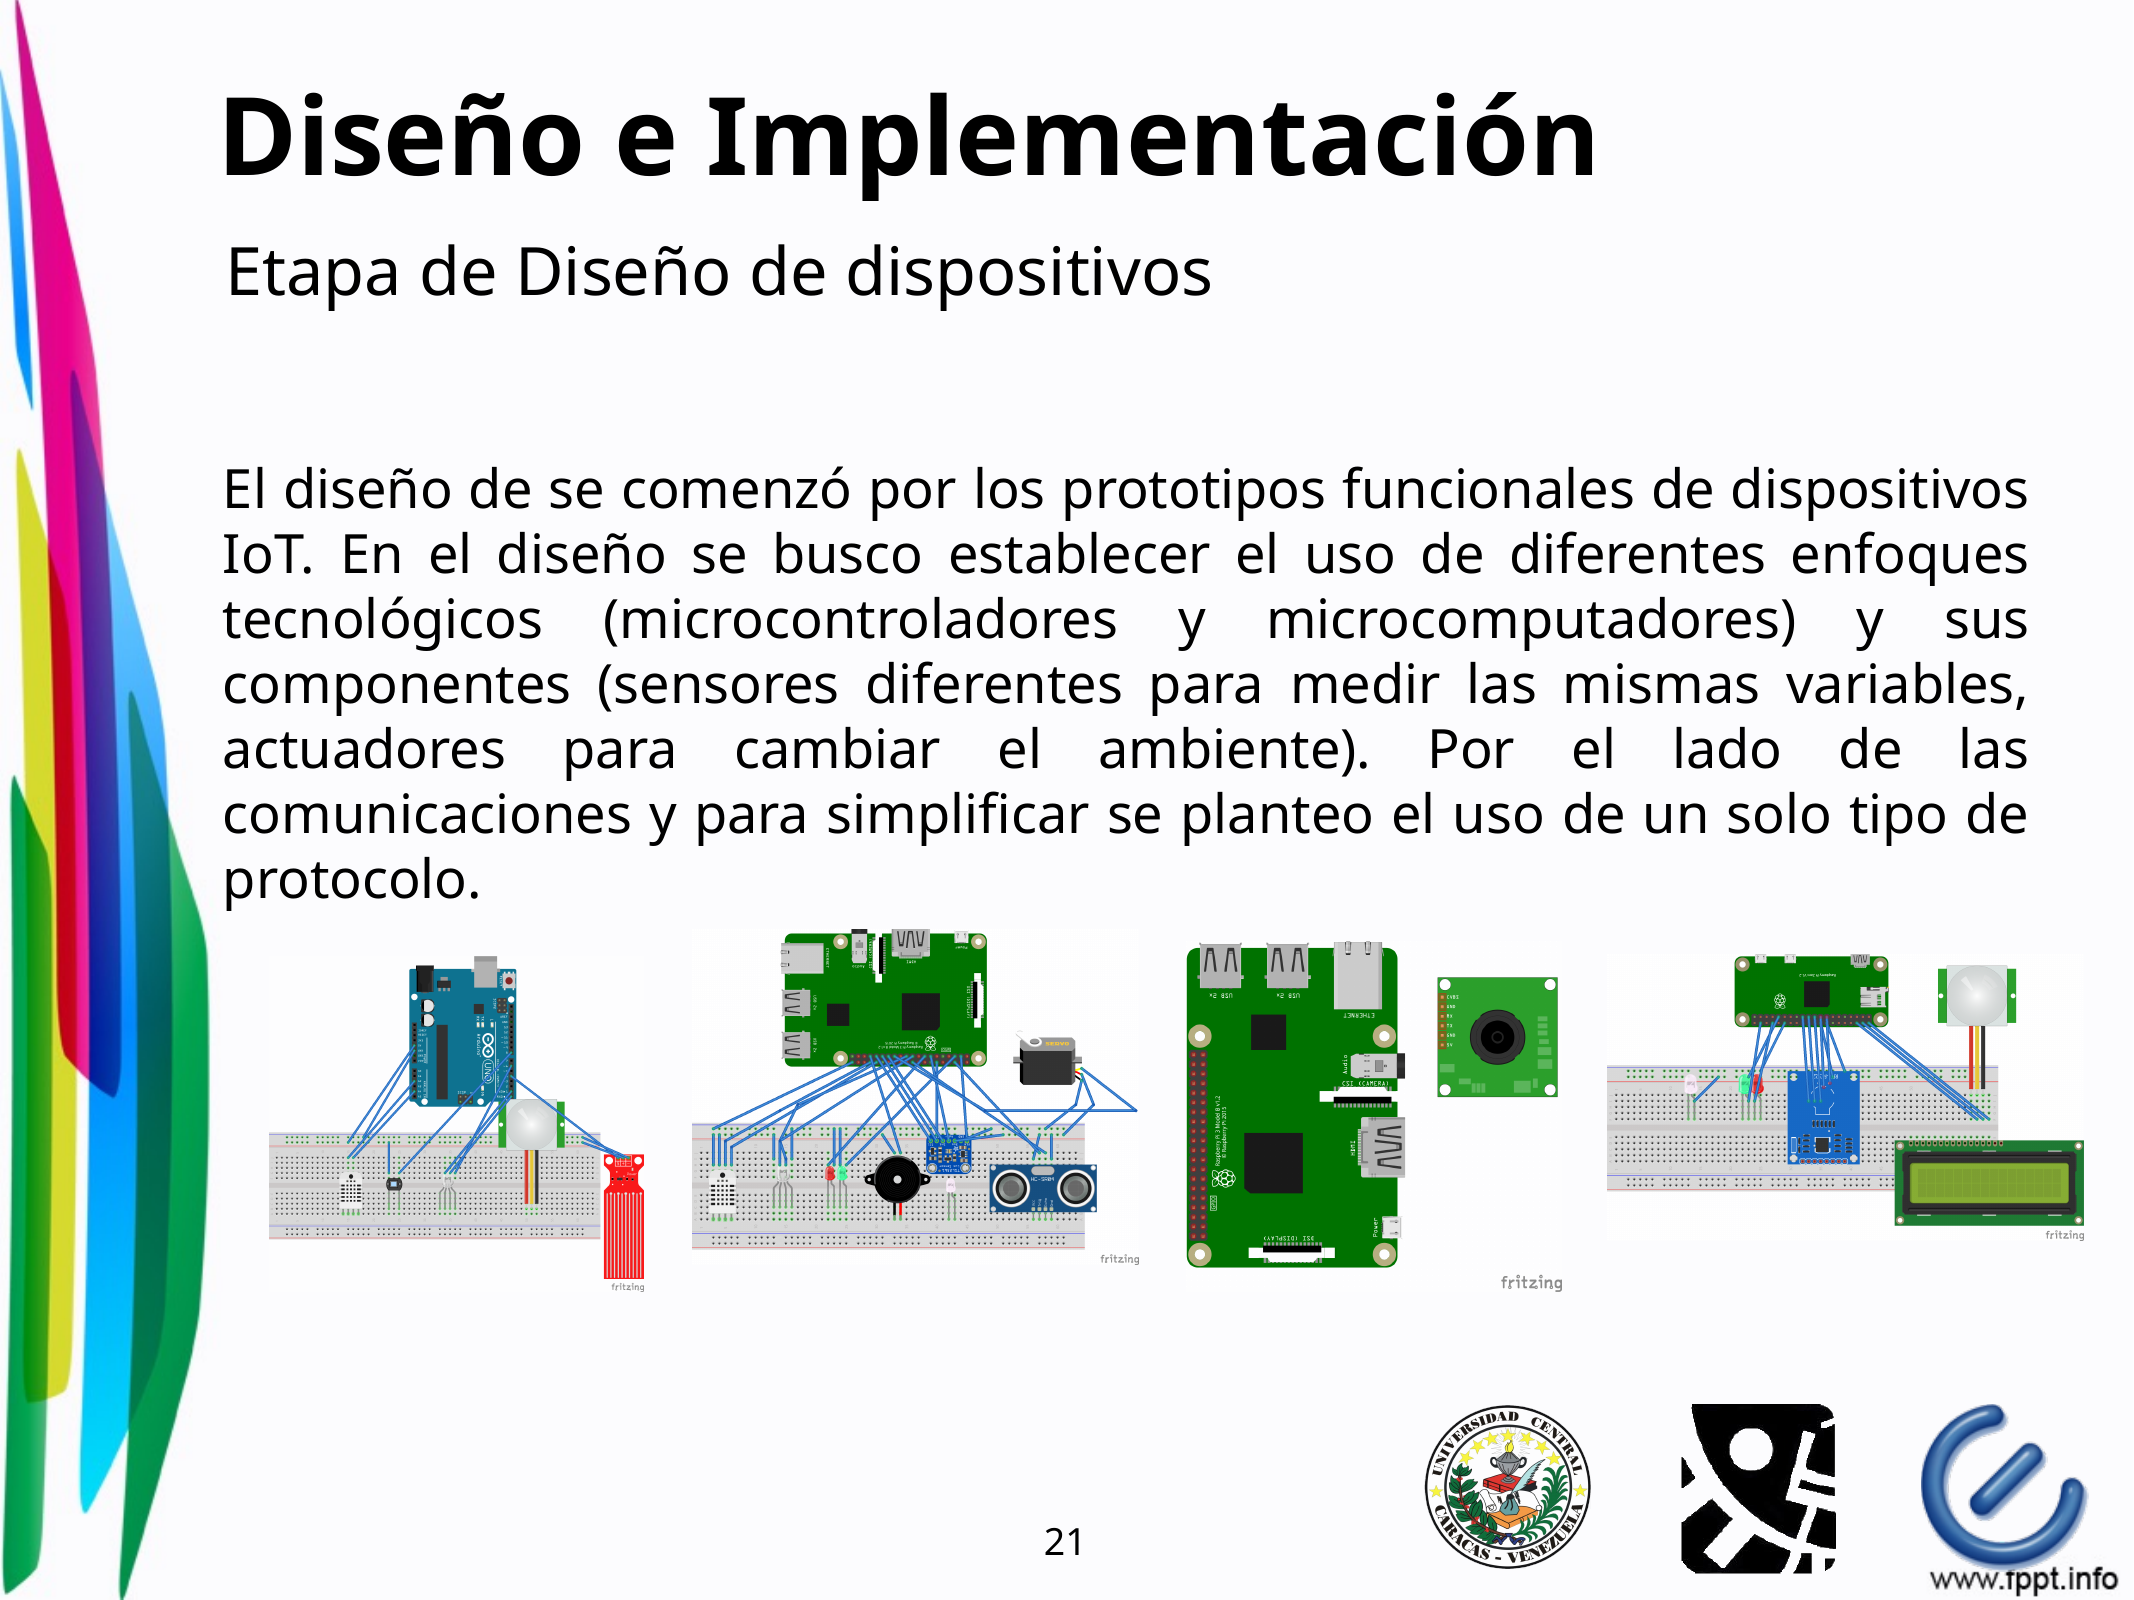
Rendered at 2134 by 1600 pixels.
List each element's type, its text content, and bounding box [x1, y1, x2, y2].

picture [0, 0, 2134, 1600]
text_box Etapa de Diseño de dispositivos [216, 215, 2032, 323]
text_box El diseño de se comenzó por los prototipos funcionales de dispositivos IoT. En el diseño se busco establecer el uso de diferentes enfoques tecnológicos (microcontroladores y microcomputadores) y sus componentes (sensores diferentes para medir las mismas variables, actuadores para cambiar el ambiente). Por el lado de las comunicaciones y para simplificar se planteo el uso de un solo tipo de protocolo. [222, 454, 2032, 1406]
text_box Diseño e Implementación [217, 58, 2002, 206]
text_box 21 [1035, 1517, 1096, 1581]
